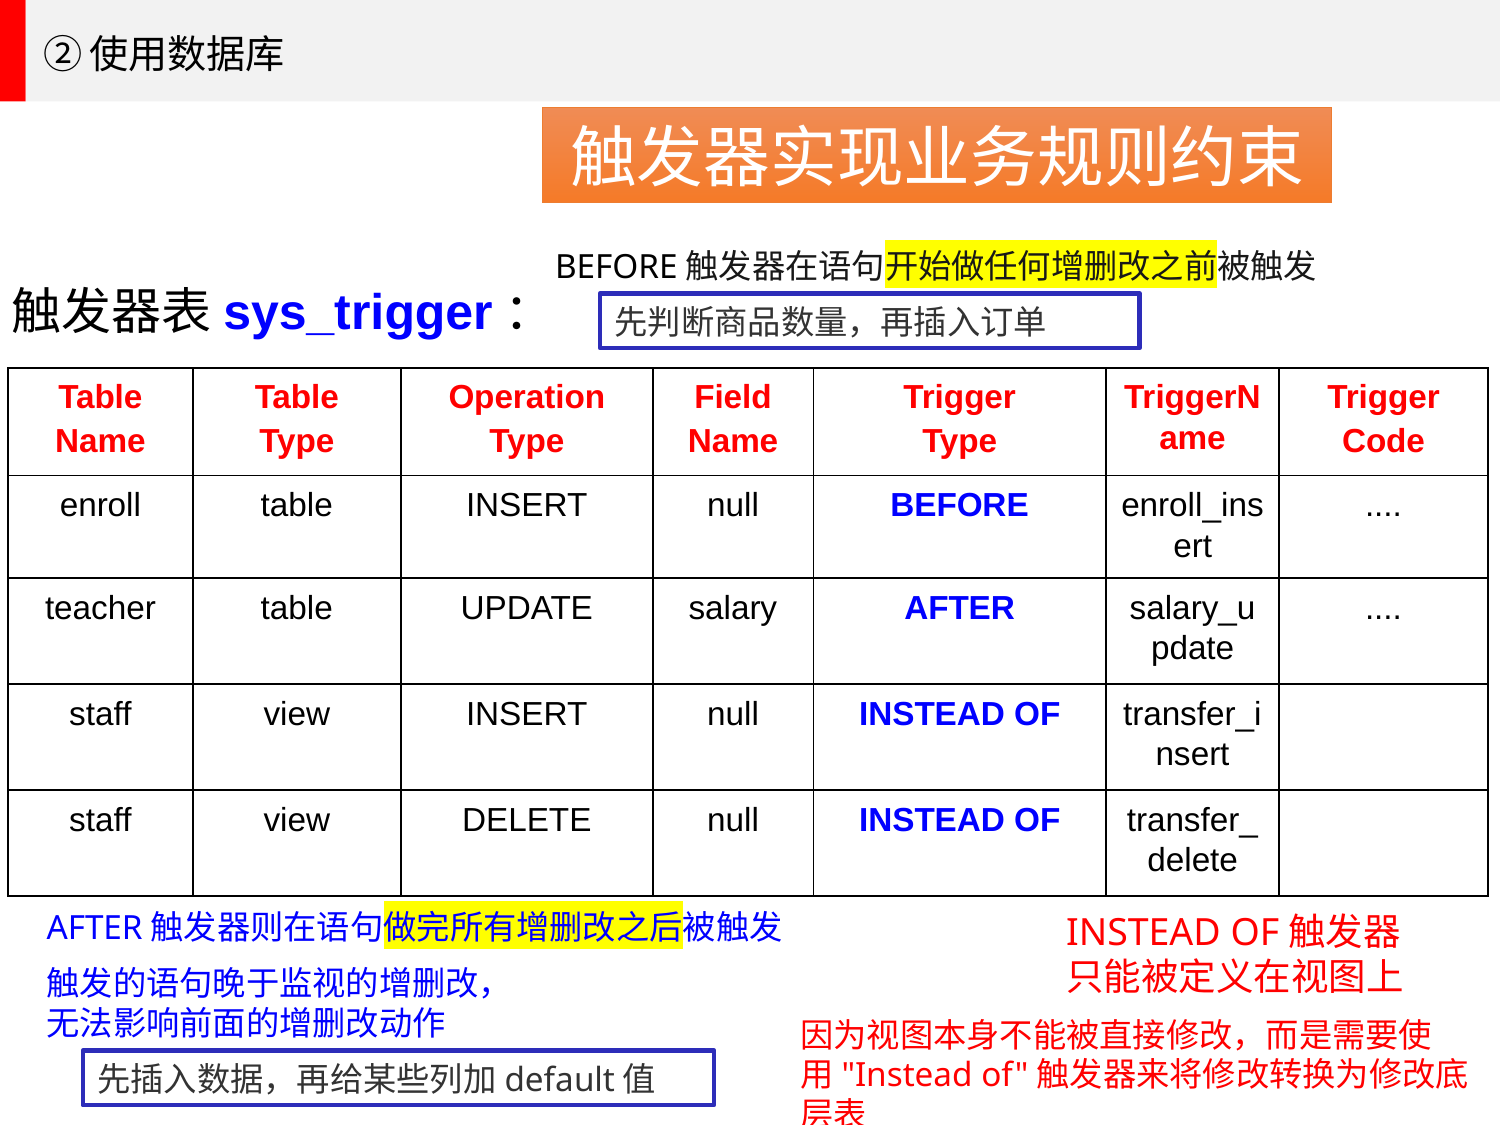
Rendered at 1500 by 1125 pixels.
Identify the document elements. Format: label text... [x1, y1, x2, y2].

table_header Trigger Code [1280, 369, 1487, 475]
text_box 触发器实现业务规则约束 [542, 107, 1332, 203]
table_cell view [194, 791, 400, 895]
table_cell .... [1280, 476, 1487, 577]
table_cell enroll [9, 476, 192, 577]
table_header Table Name [9, 369, 192, 475]
table_cell INSTEAD OF [814, 791, 1105, 895]
table_cell INSERT [402, 476, 652, 577]
table_cell salary [654, 579, 813, 683]
table_cell null [654, 476, 813, 577]
table_cell INSERT [402, 685, 652, 789]
table_cell table [194, 579, 400, 683]
text_box 因为视图本身不能被直接修改，而是需要使用"Instead of"触发器来将修改转换为修改底层表 [785, 1006, 1494, 1125]
text_box BEFORE触发器在语句开始做任何增删改之前被触发 [540, 237, 1388, 293]
table_header TriggerName [1107, 369, 1278, 475]
table_cell null [654, 791, 813, 895]
table_header Operation Type [402, 369, 652, 475]
text_box 先判断商品数量，再插入订单 [600, 293, 1140, 349]
table_cell [1280, 791, 1487, 895]
table_cell enroll_insert [1107, 476, 1278, 577]
table_cell AFTER [814, 579, 1105, 683]
table_cell null [654, 685, 813, 789]
text_box INSTEAD OF触发器只能被定义在视图上 [1051, 900, 1451, 1006]
text_box AFTER触发器则在语句做完所有增删改之后被触发 [31, 899, 809, 954]
table_cell view [194, 685, 400, 789]
table_cell transfer_insert [1107, 685, 1278, 789]
table_cell staff [9, 791, 192, 895]
table_cell teacher [9, 579, 192, 683]
table_cell DELETE [402, 791, 652, 895]
table_cell transfer_delete [1107, 791, 1278, 895]
table_cell [1280, 685, 1487, 789]
table_cell salary_update [1107, 579, 1278, 683]
table_header Field Name [654, 369, 813, 475]
table_cell UPDATE [402, 579, 652, 683]
text_box 触发器表sys_trigger： [0, 265, 636, 356]
text_box ②使用数据库 [28, 27, 1135, 85]
text_box 先插入数据，再给某些列加default值 [82, 1050, 715, 1106]
table_header Table Type [194, 369, 400, 475]
table_cell table [194, 476, 400, 577]
table_header Trigger Type [814, 369, 1105, 475]
table_cell BEFORE [814, 476, 1105, 577]
table_cell INSTEAD OF [814, 685, 1105, 789]
table_cell .... [1280, 579, 1487, 683]
text_box 触发的语句晚于监视的增删改，无法影响前面的增删改动作 [31, 954, 560, 1050]
table_cell staff [9, 685, 192, 789]
